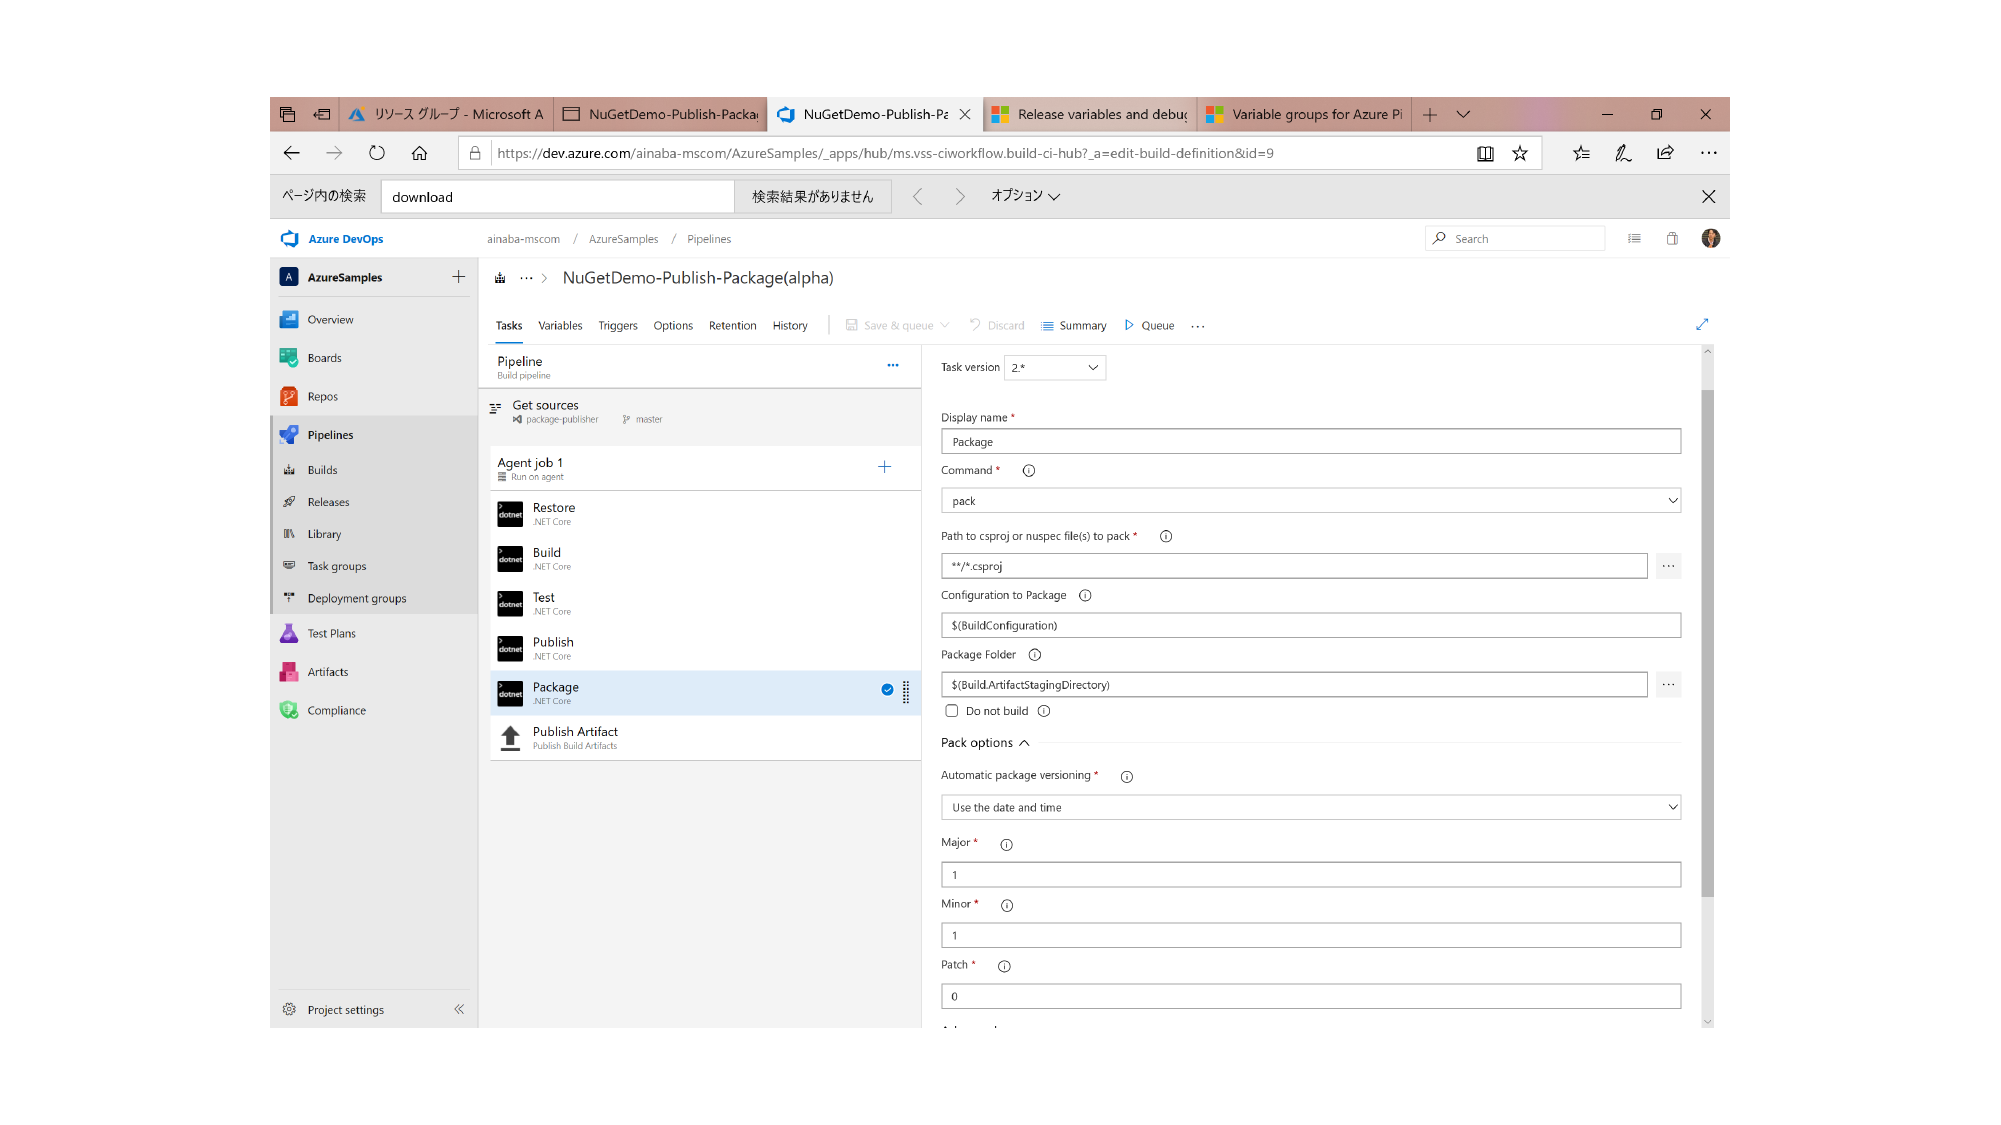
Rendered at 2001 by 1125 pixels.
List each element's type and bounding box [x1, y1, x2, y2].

picture [270, 97, 1730, 1028]
